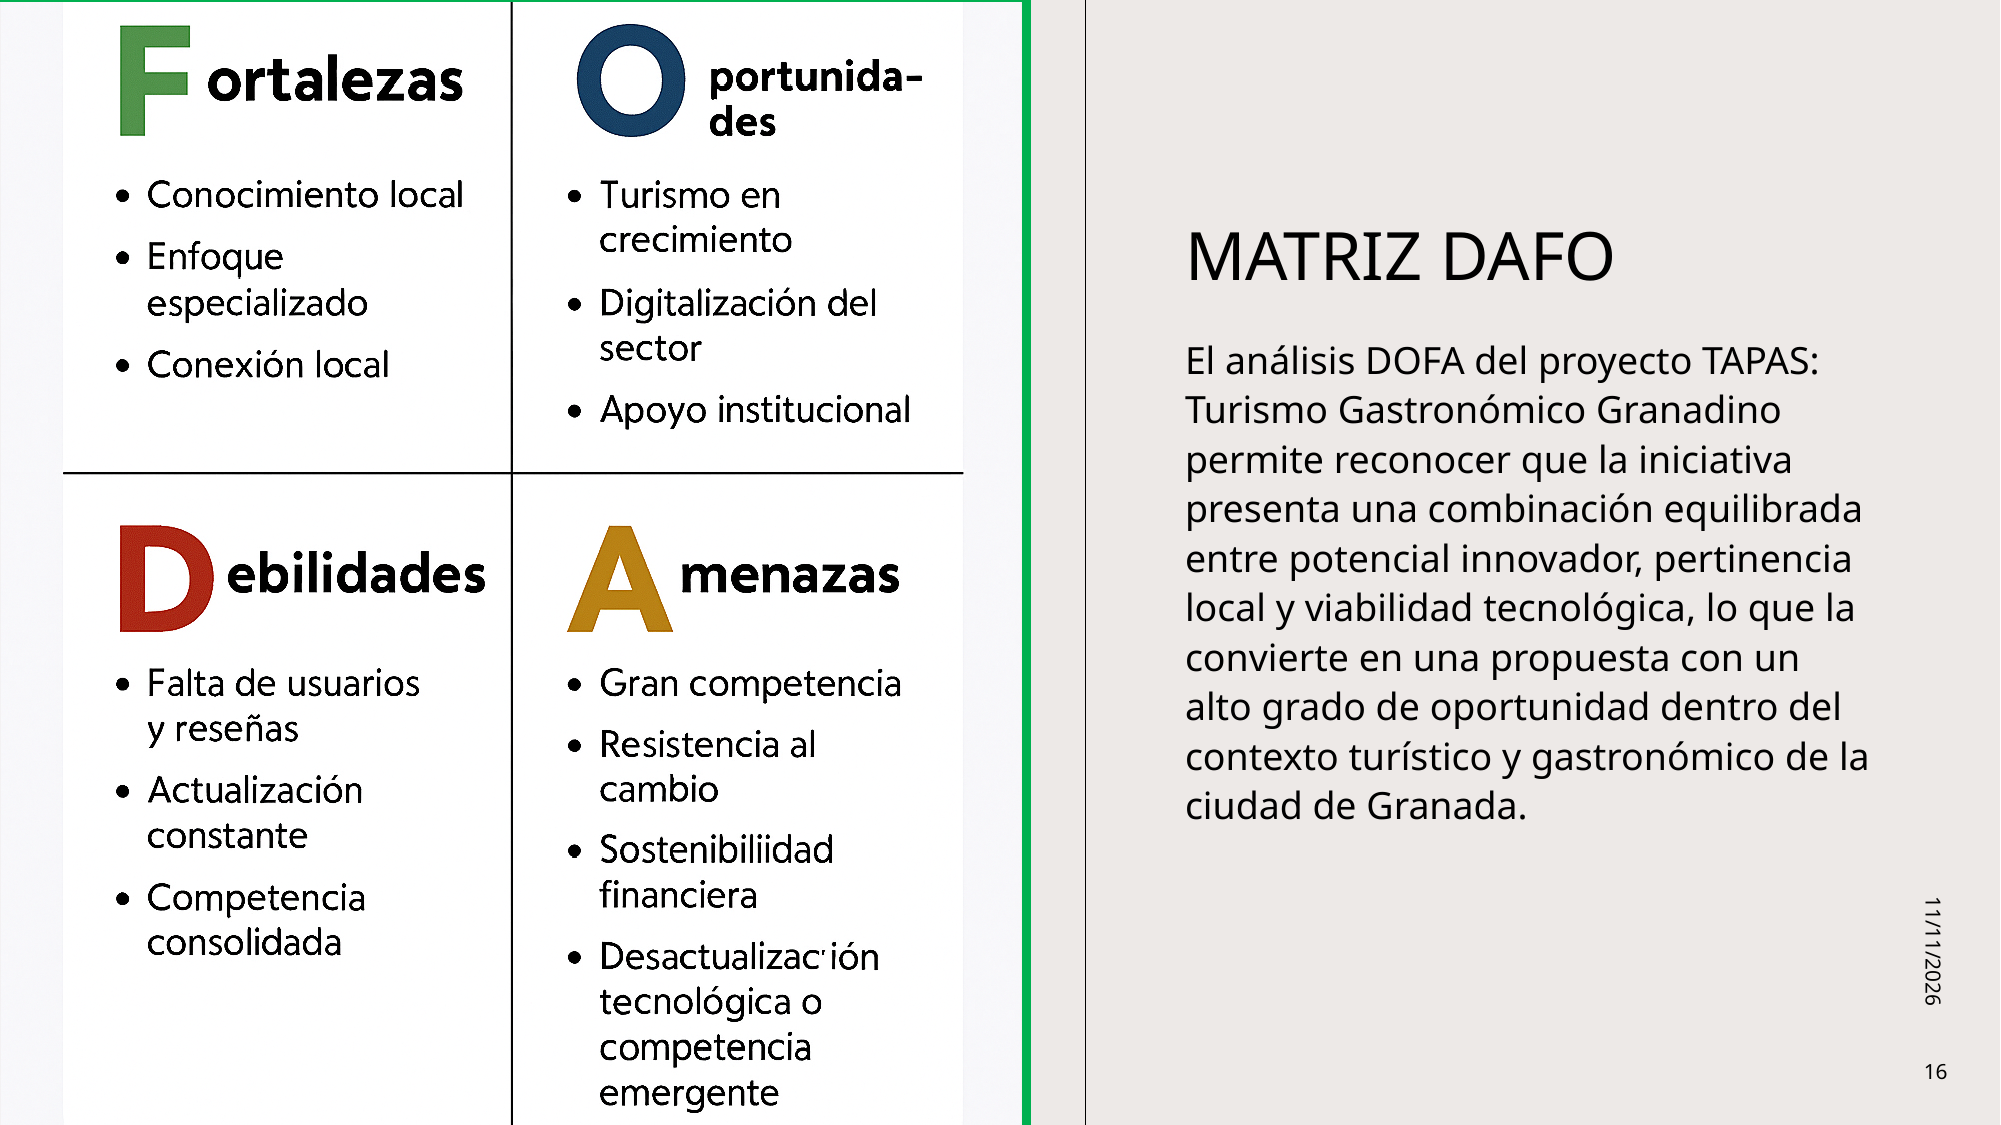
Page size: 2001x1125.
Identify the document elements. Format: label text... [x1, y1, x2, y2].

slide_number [1902, 576, 1963, 1021]
picture [0, 2, 1022, 1125]
title Matriz dafo [1170, 95, 1886, 303]
list El análisis DOFA del proyecto TAPAS: Turismo Gastronómico Granadino permite reconocer que la iniciativa presenta una combinación equilibrada entre potencial innovador, pertinencia local y viabilidad tecnológica, lo que la convierte en una propuesta con un alto grado de oportunidad dentro del contexto turístico y gastronómico de la ciudad de Granada. [1170, 324, 1886, 1035]
slide_number 16 [1888, 1042, 1983, 1103]
